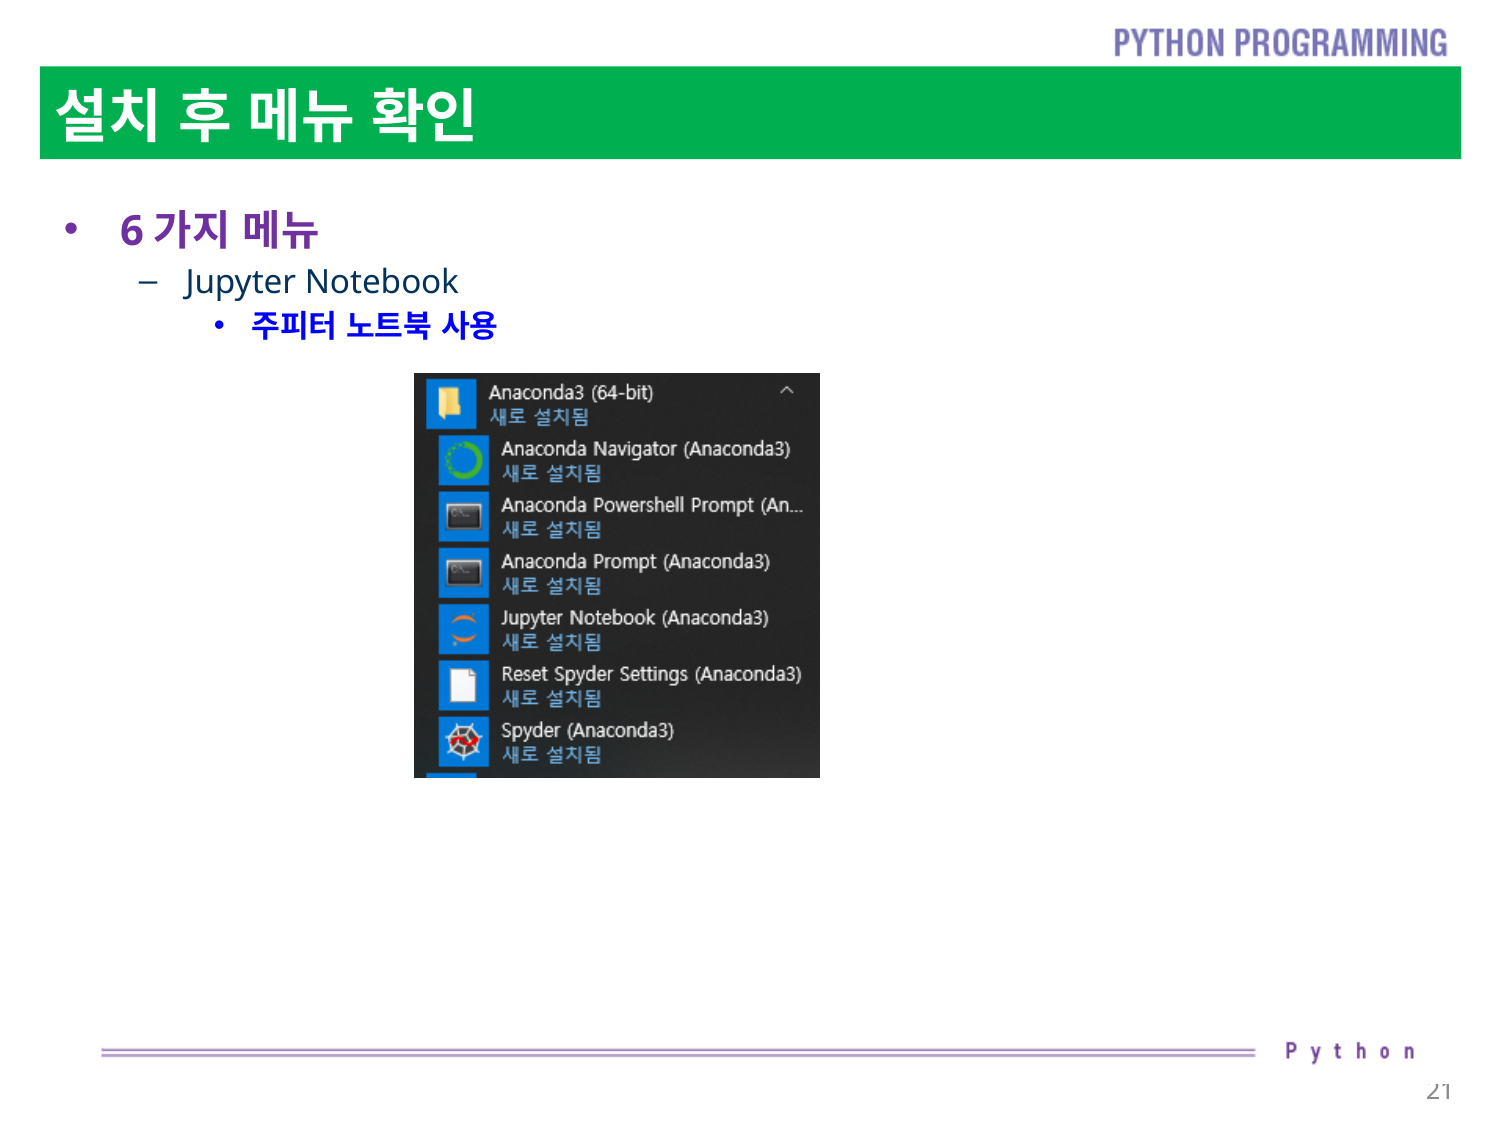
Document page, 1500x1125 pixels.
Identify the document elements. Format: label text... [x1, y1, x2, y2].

picture [1106, 13, 1462, 66]
list 6가지 메뉴 Jupyter Notebook 주피터 노트북 사용 [48, 195, 1461, 1041]
slide_number 21 [1119, 1071, 1470, 1112]
picture [414, 372, 820, 779]
picture [18, 1020, 1483, 1084]
title 설치 후 메뉴 확인 [39, 76, 1444, 152]
